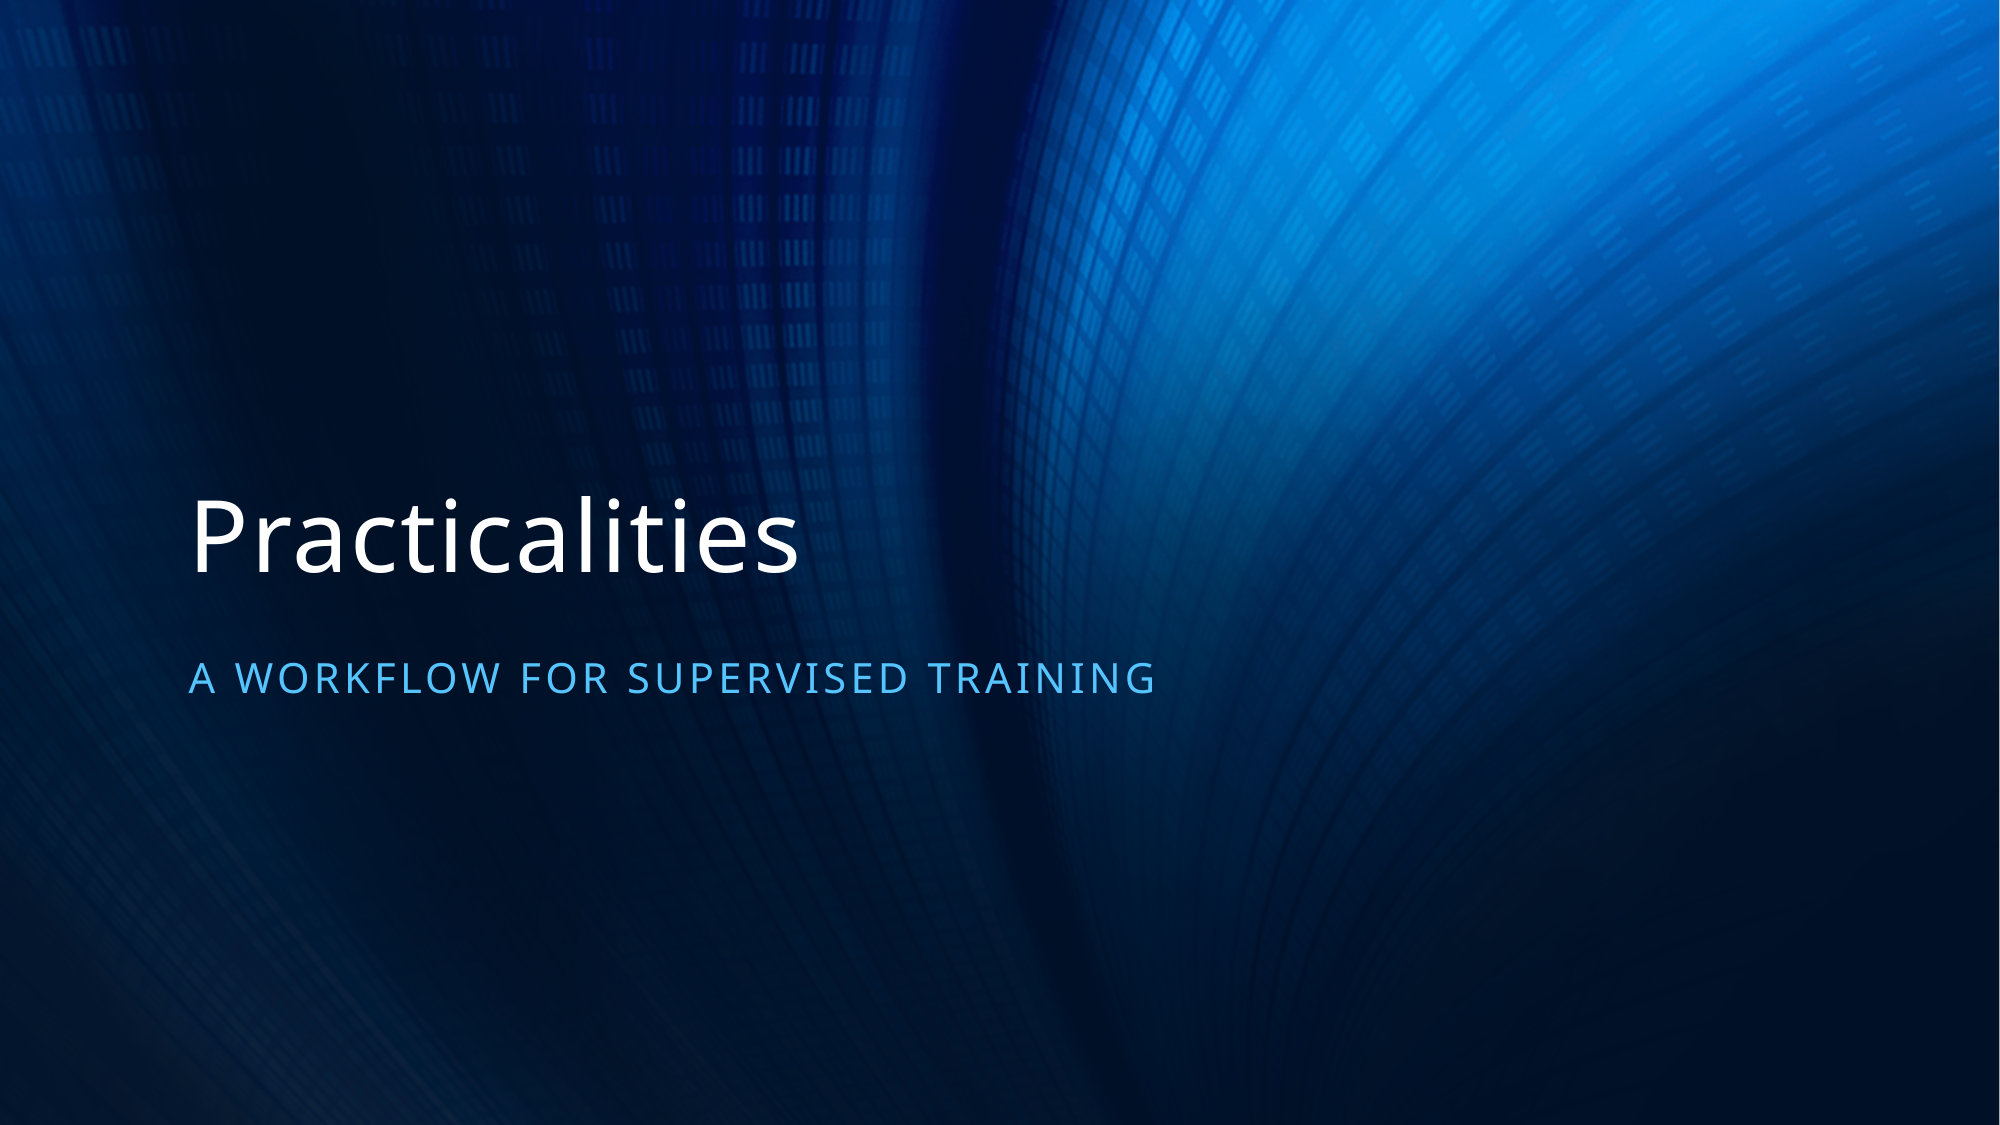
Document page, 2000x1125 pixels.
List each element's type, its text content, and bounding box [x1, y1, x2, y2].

title Practicalities [173, 375, 1600, 713]
picture [0, 0, 2000, 1125]
list A workflow FOR supervised training [173, 650, 1599, 750]
